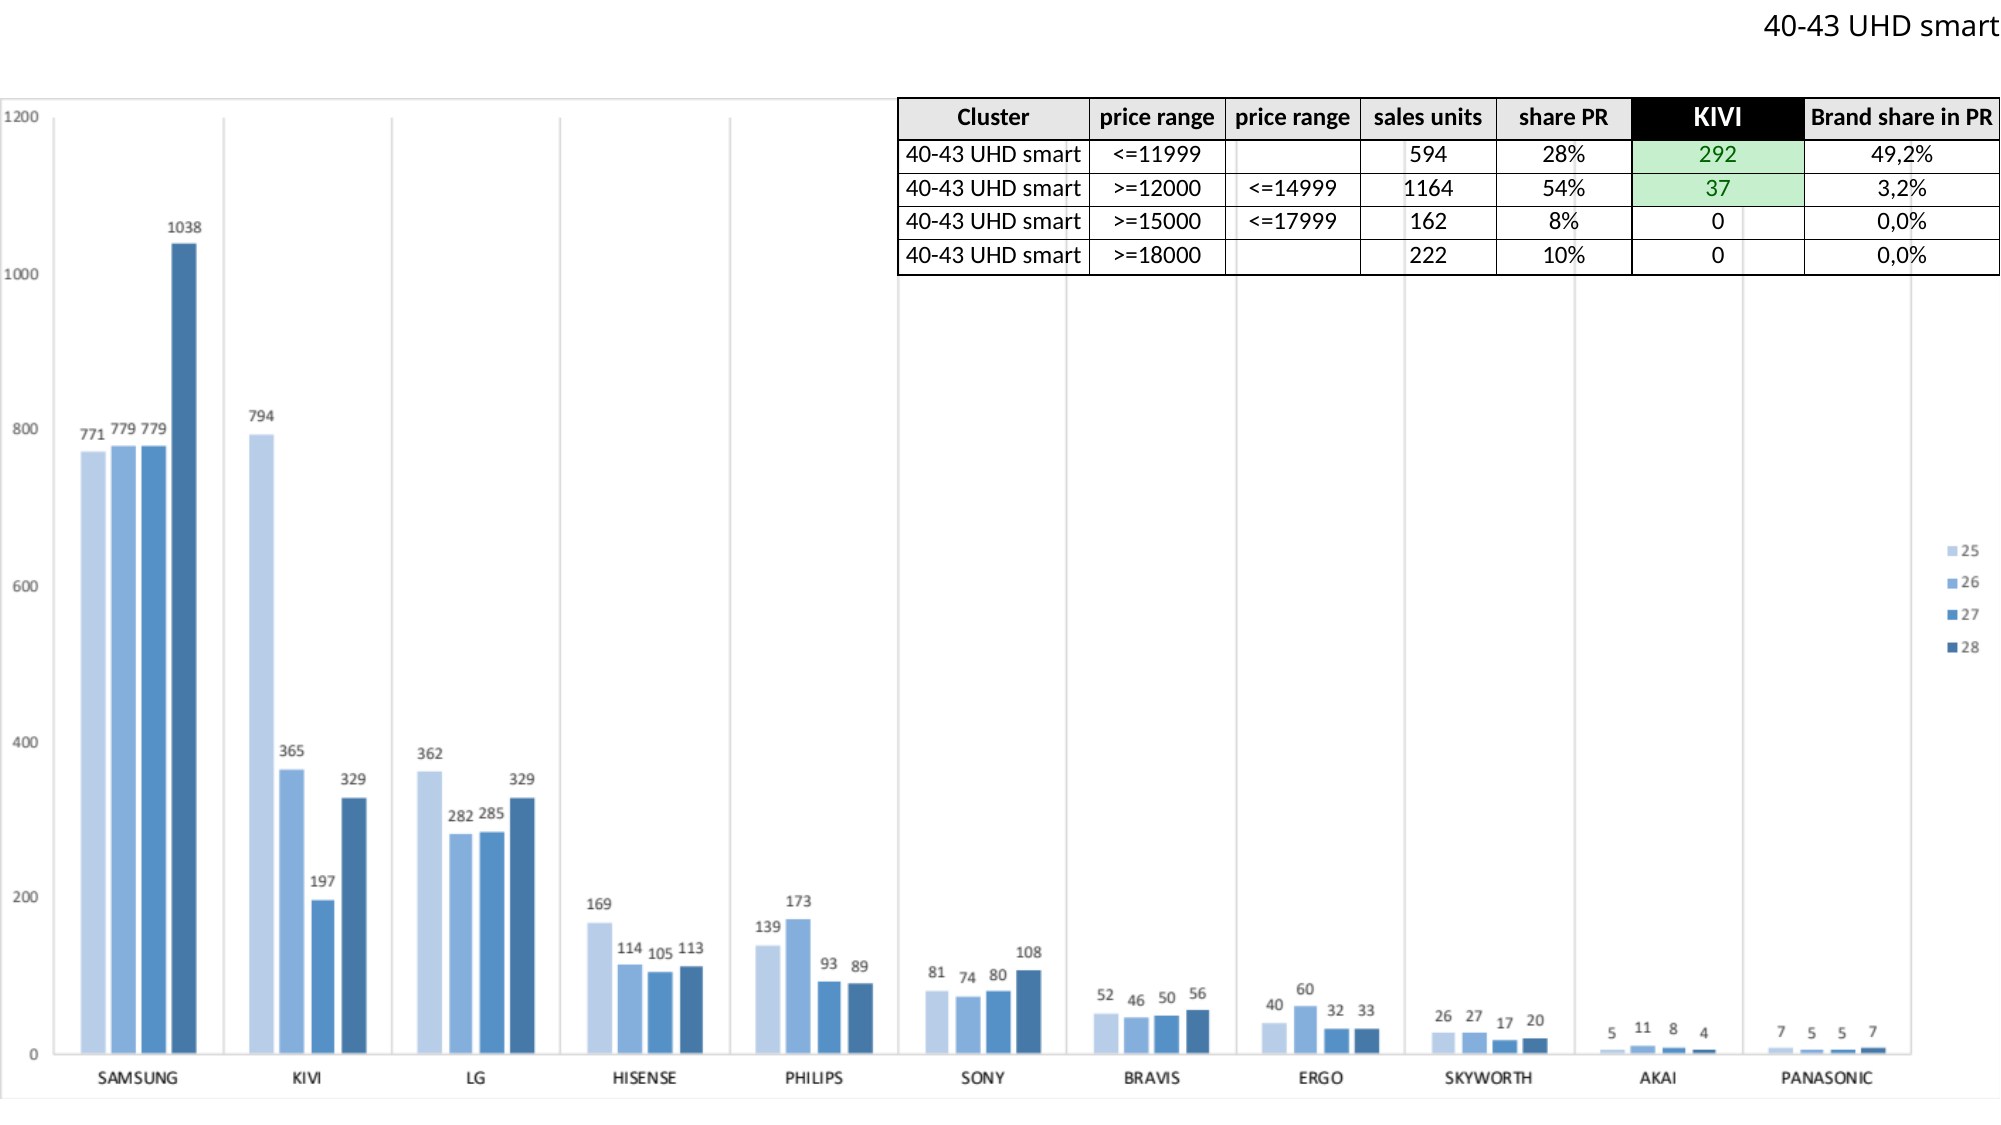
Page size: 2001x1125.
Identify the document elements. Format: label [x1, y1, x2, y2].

picture [0, 98, 2000, 1099]
text_box [1749, 0, 2000, 50]
